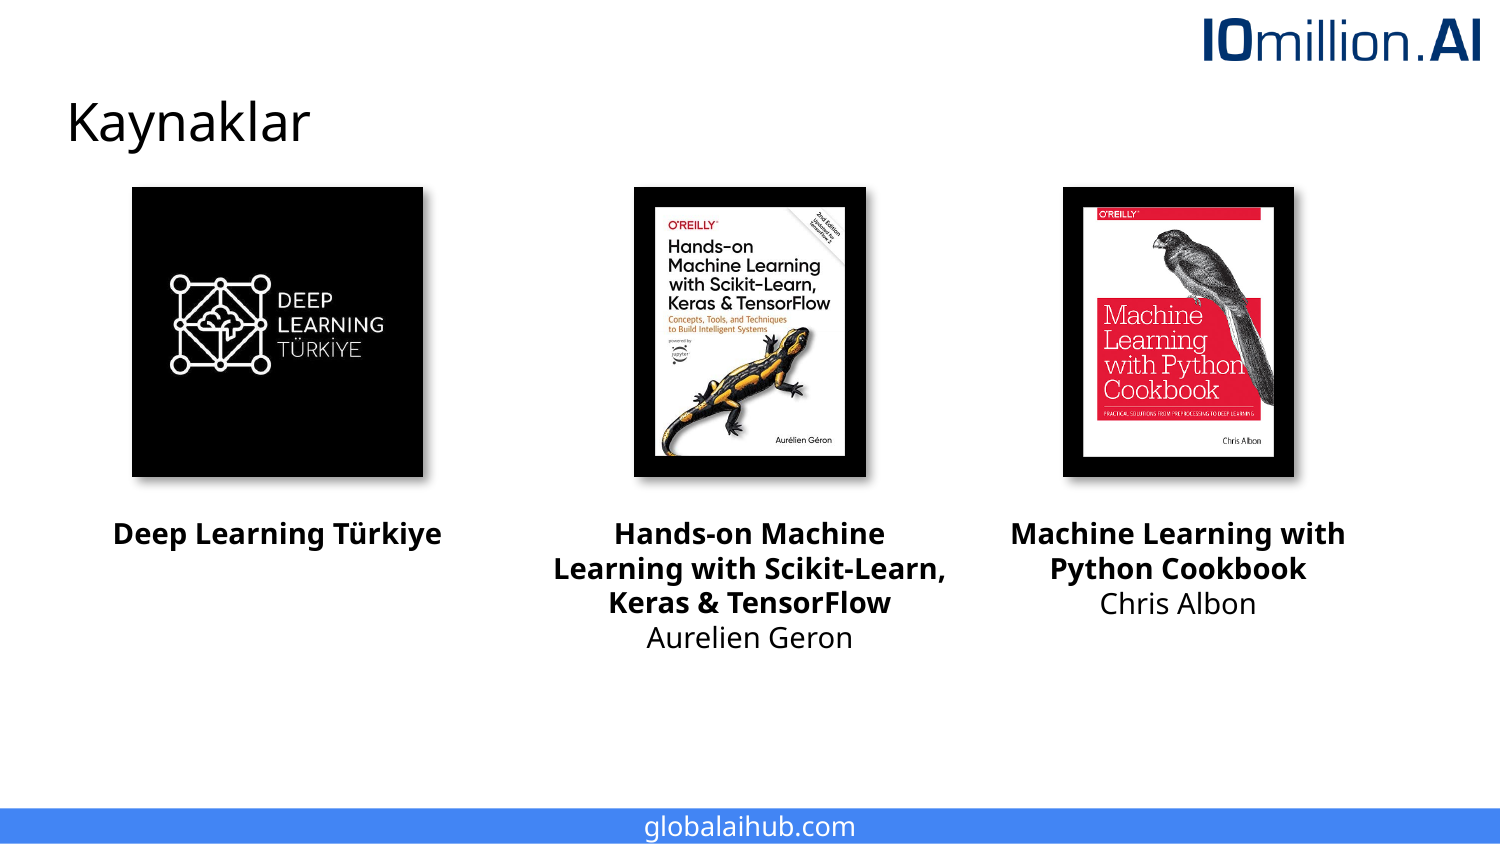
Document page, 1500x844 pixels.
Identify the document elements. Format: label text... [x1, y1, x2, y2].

picture [152, 207, 403, 457]
text_box Hands-on Machine Learning with Scikit-Learn, Keras & TensorFlow Aurelien Geron [540, 509, 960, 690]
picture [1083, 207, 1274, 457]
text_box Deep Learning Türkiye [63, 509, 492, 625]
text_box Machine Learning with Python Cookbook Chris Albon [959, 509, 1397, 589]
picture [654, 207, 845, 457]
picture [1204, 18, 1480, 61]
title Kaynaklar [51, 72, 1449, 167]
